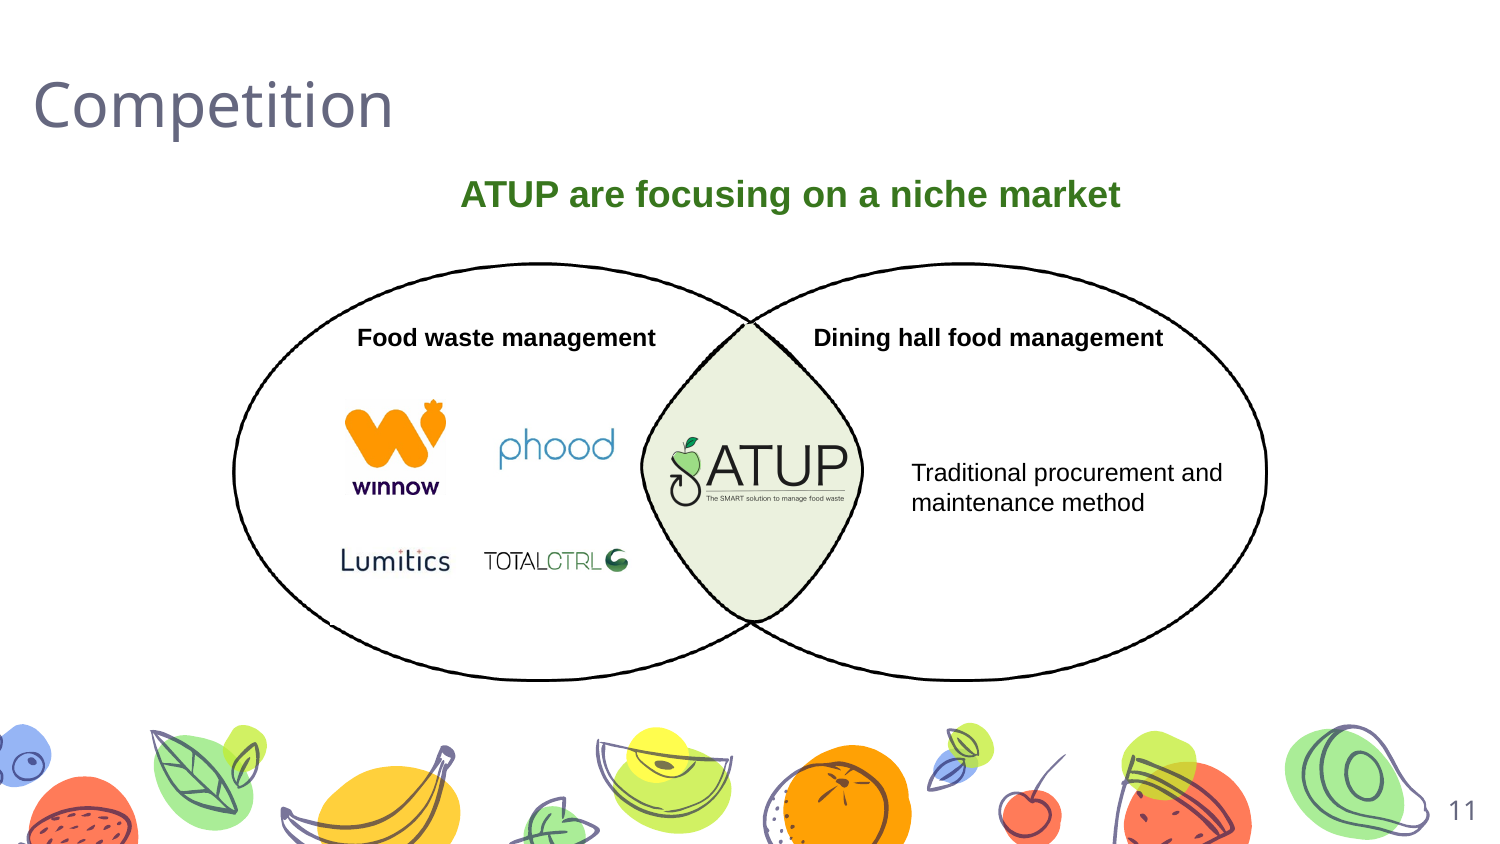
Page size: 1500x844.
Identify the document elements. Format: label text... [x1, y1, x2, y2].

slide_number ‹#› [1403, 779, 1494, 844]
title Competition [17, 14, 1000, 156]
text_box ATUP are focusing on a niche market [445, 155, 1250, 231]
picture [232, 262, 1268, 682]
